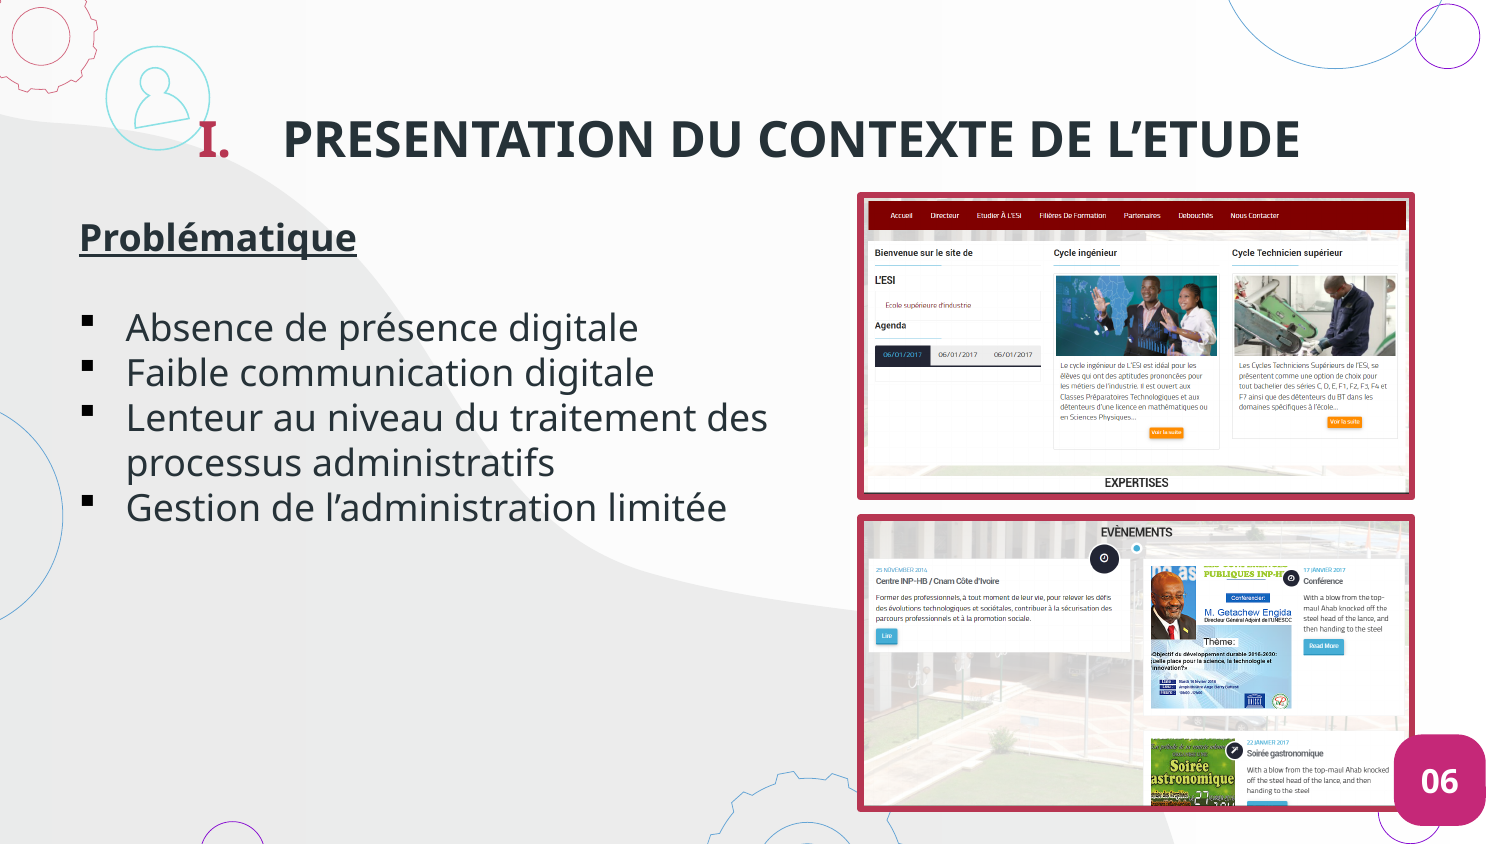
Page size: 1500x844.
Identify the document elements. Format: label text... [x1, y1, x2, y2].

picture [863, 520, 1410, 807]
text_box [100, 41, 215, 156]
picture [863, 198, 1410, 495]
text_box 06 [1397, 732, 1488, 828]
subtitle Problématique Absence de présence digitale Faible communication digitale Lenteur au niveau du traitement des processus administratifs Gestion de l’administration limitée [63, 198, 829, 794]
title PRESENTATION DU CONTEXTE DE L’ETUDE [116, 107, 1383, 168]
